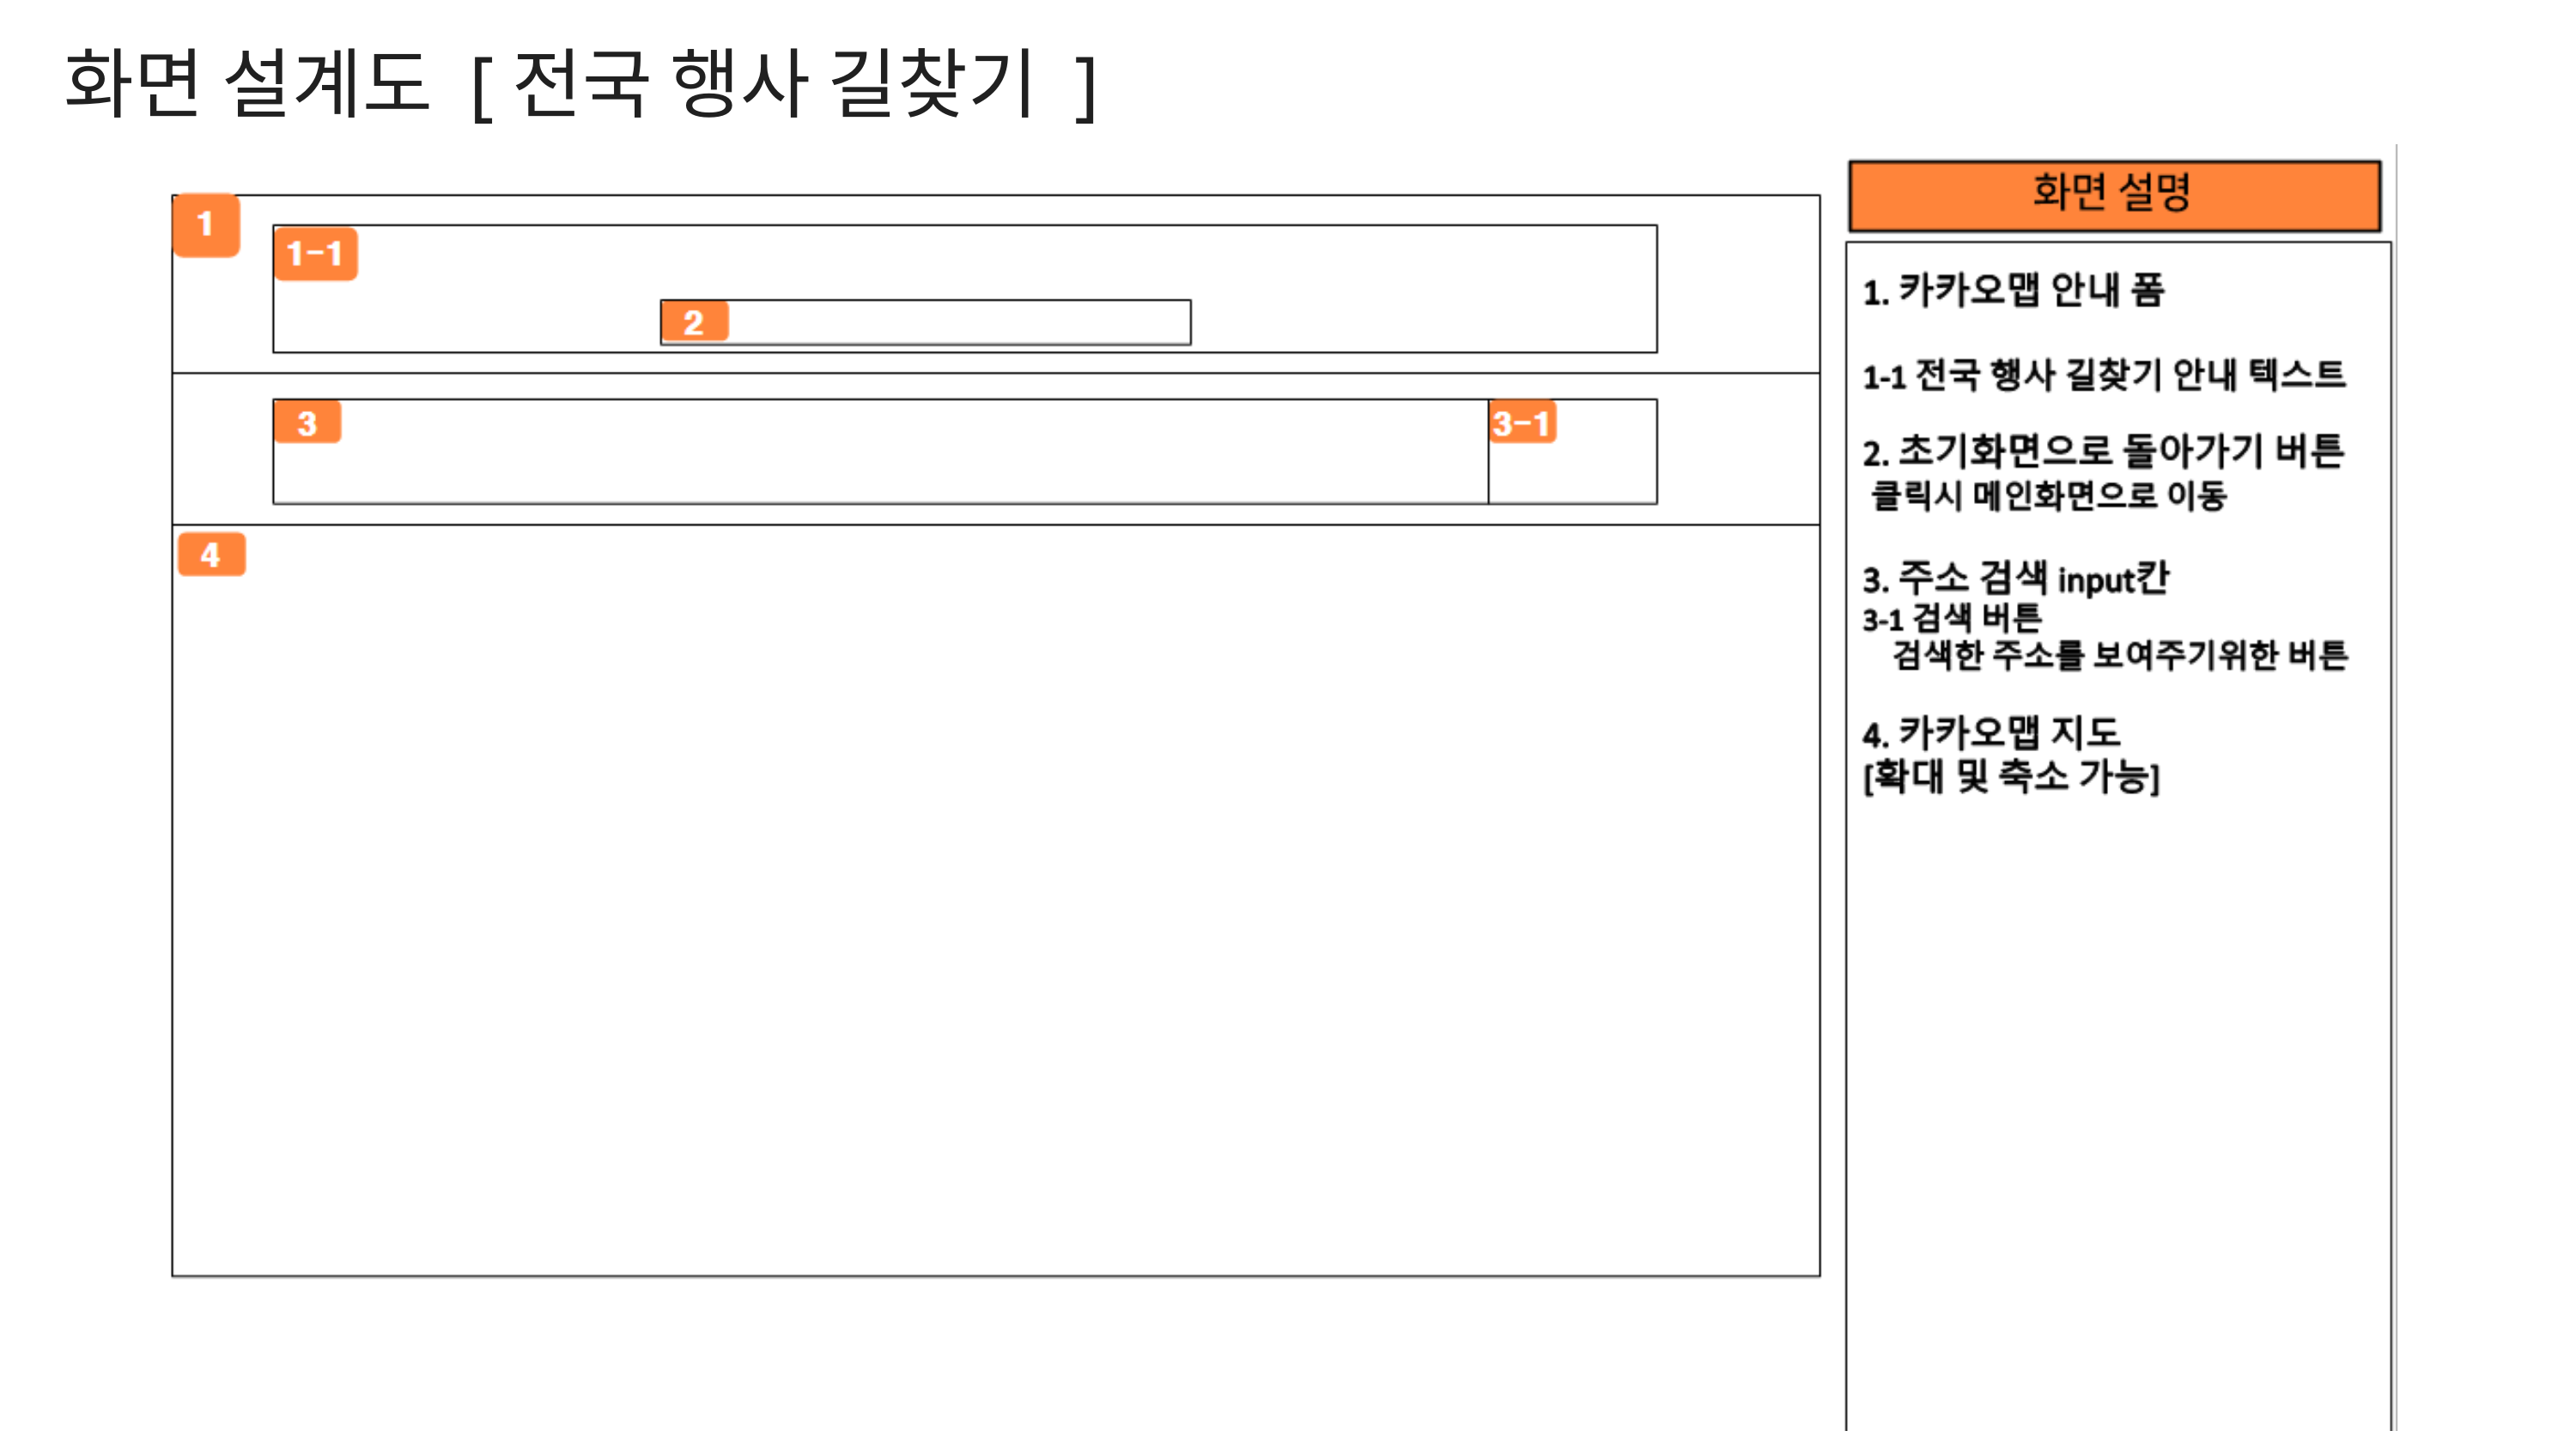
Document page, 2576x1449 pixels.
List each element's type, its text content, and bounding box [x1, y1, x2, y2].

text_box 화면 설계도 [전국 행사 길찾기 ] [64, 43, 1191, 128]
text_box [108, 144, 2398, 1431]
